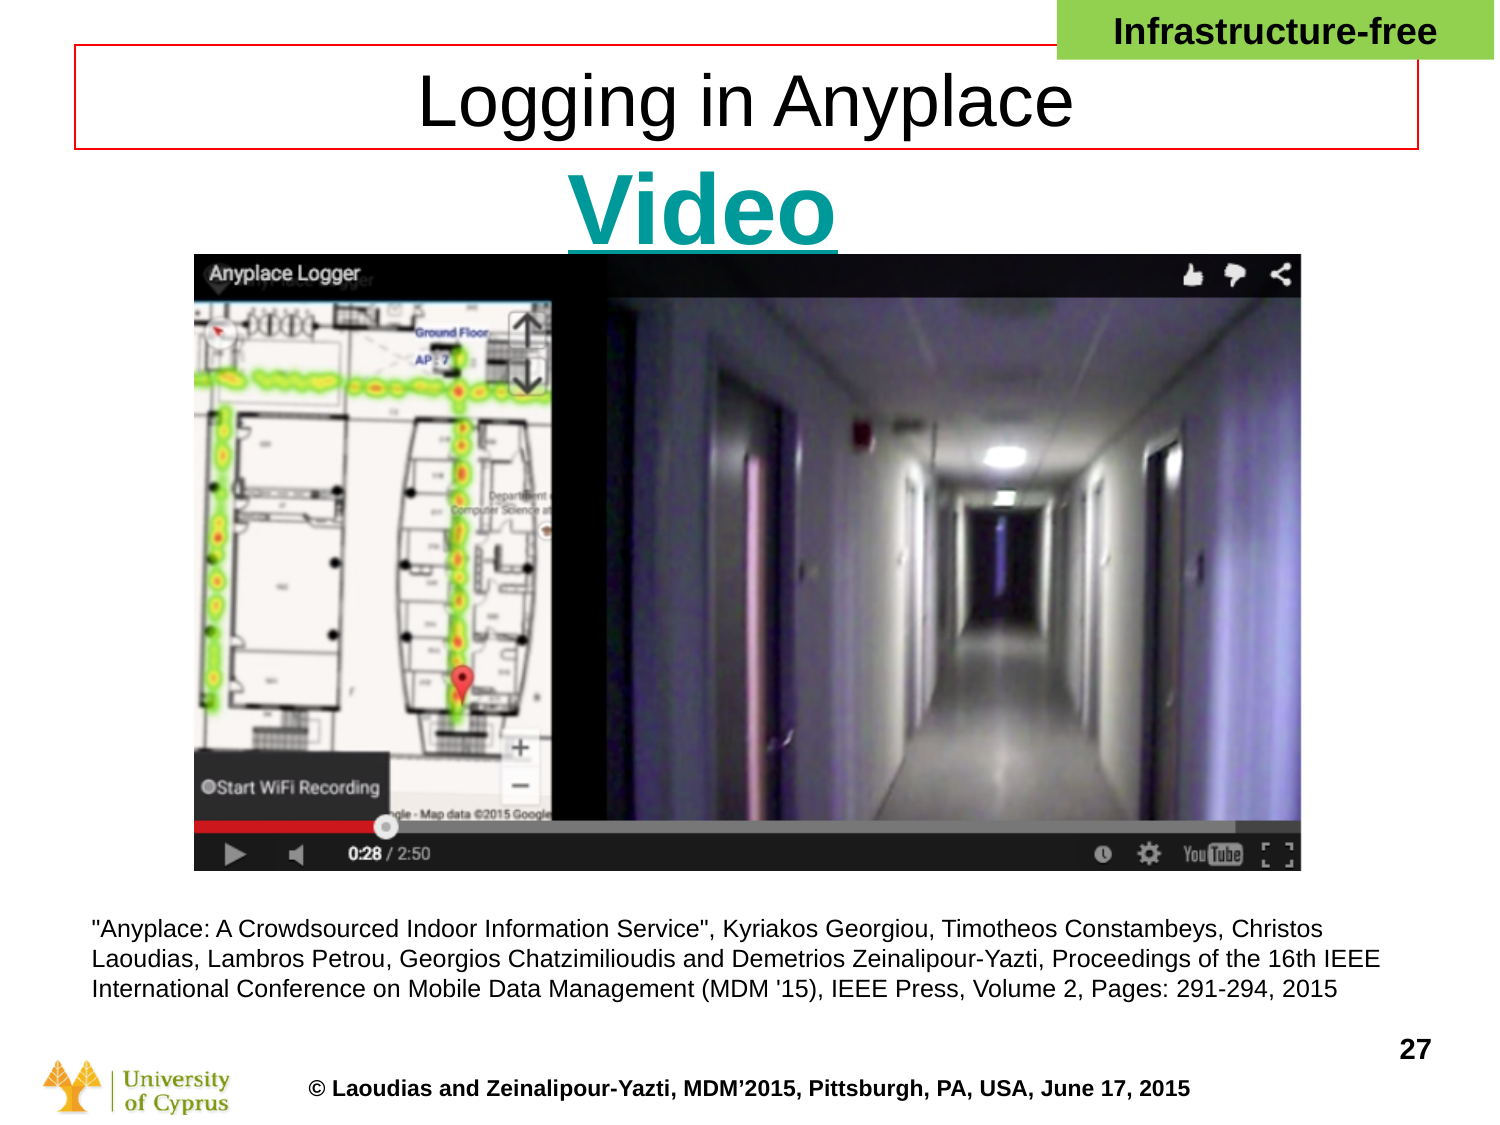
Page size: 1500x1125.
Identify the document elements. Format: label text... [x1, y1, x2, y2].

title Logging in Anyplace [74, 44, 1419, 150]
text_box "Anyplace: A Crowdsourced Indoor Information Service", Kyriakos Georgiou, Timotheos Constambeys, Christos Laoudias, Lambros Petrou, Georgios Chatzimilioudis and Demetrios Zeinalipour-Yazti, Proceedings of the 16th IEEE International Conference on Mobile Data Management (MDM '15), IEEE Press, Volume 2, Pages: 291-294, 2015 [76, 904, 1436, 1010]
text_box Video [513, 137, 892, 253]
picture [41, 1058, 231, 1115]
text_box Infrastructure-free [1056, 0, 1495, 60]
picture [194, 254, 1306, 871]
